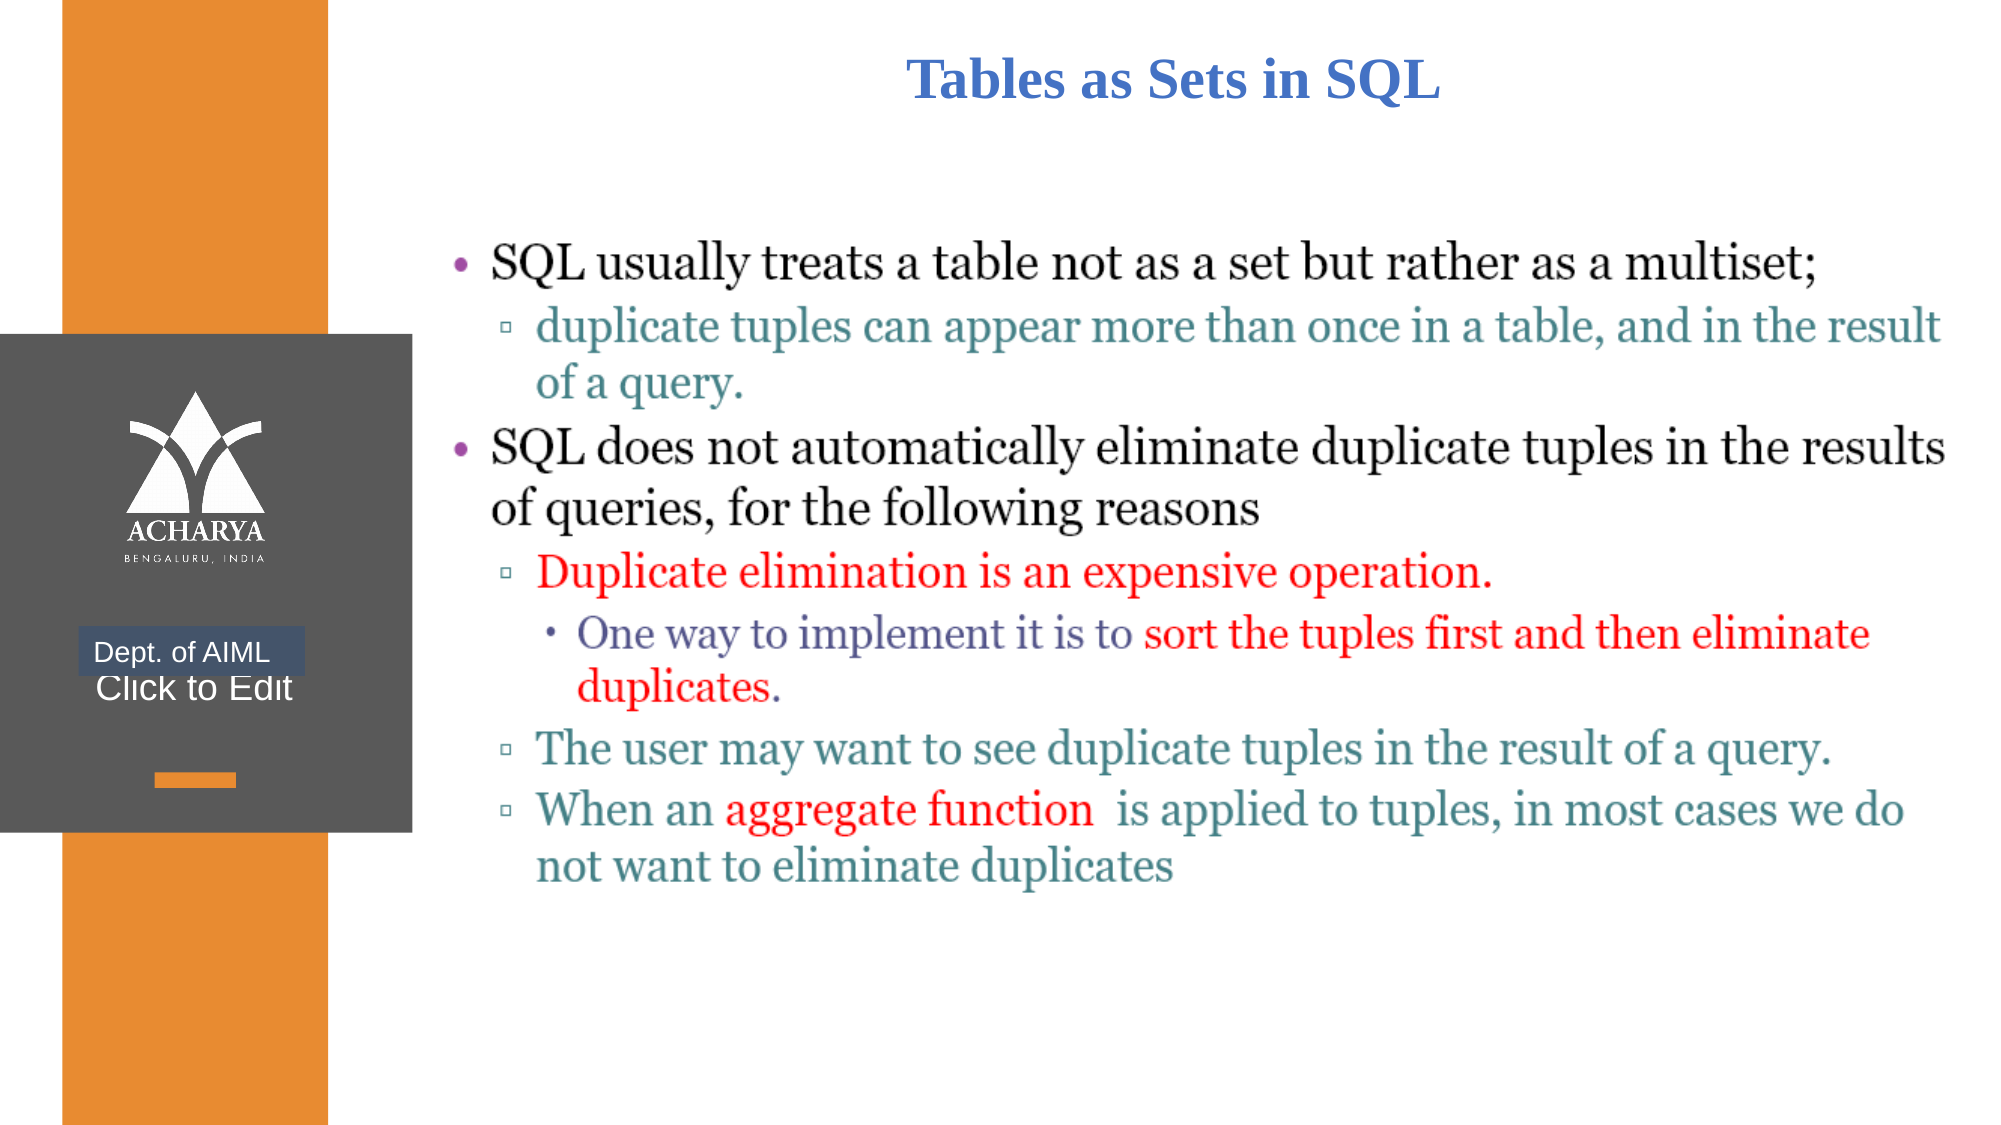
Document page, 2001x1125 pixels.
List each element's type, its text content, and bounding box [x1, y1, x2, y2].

picture [125, 391, 265, 564]
picture [439, 224, 1963, 907]
text_box Dept. of AIML [78, 626, 305, 676]
text_box Tables as Sets in SQL [408, 32, 1940, 118]
